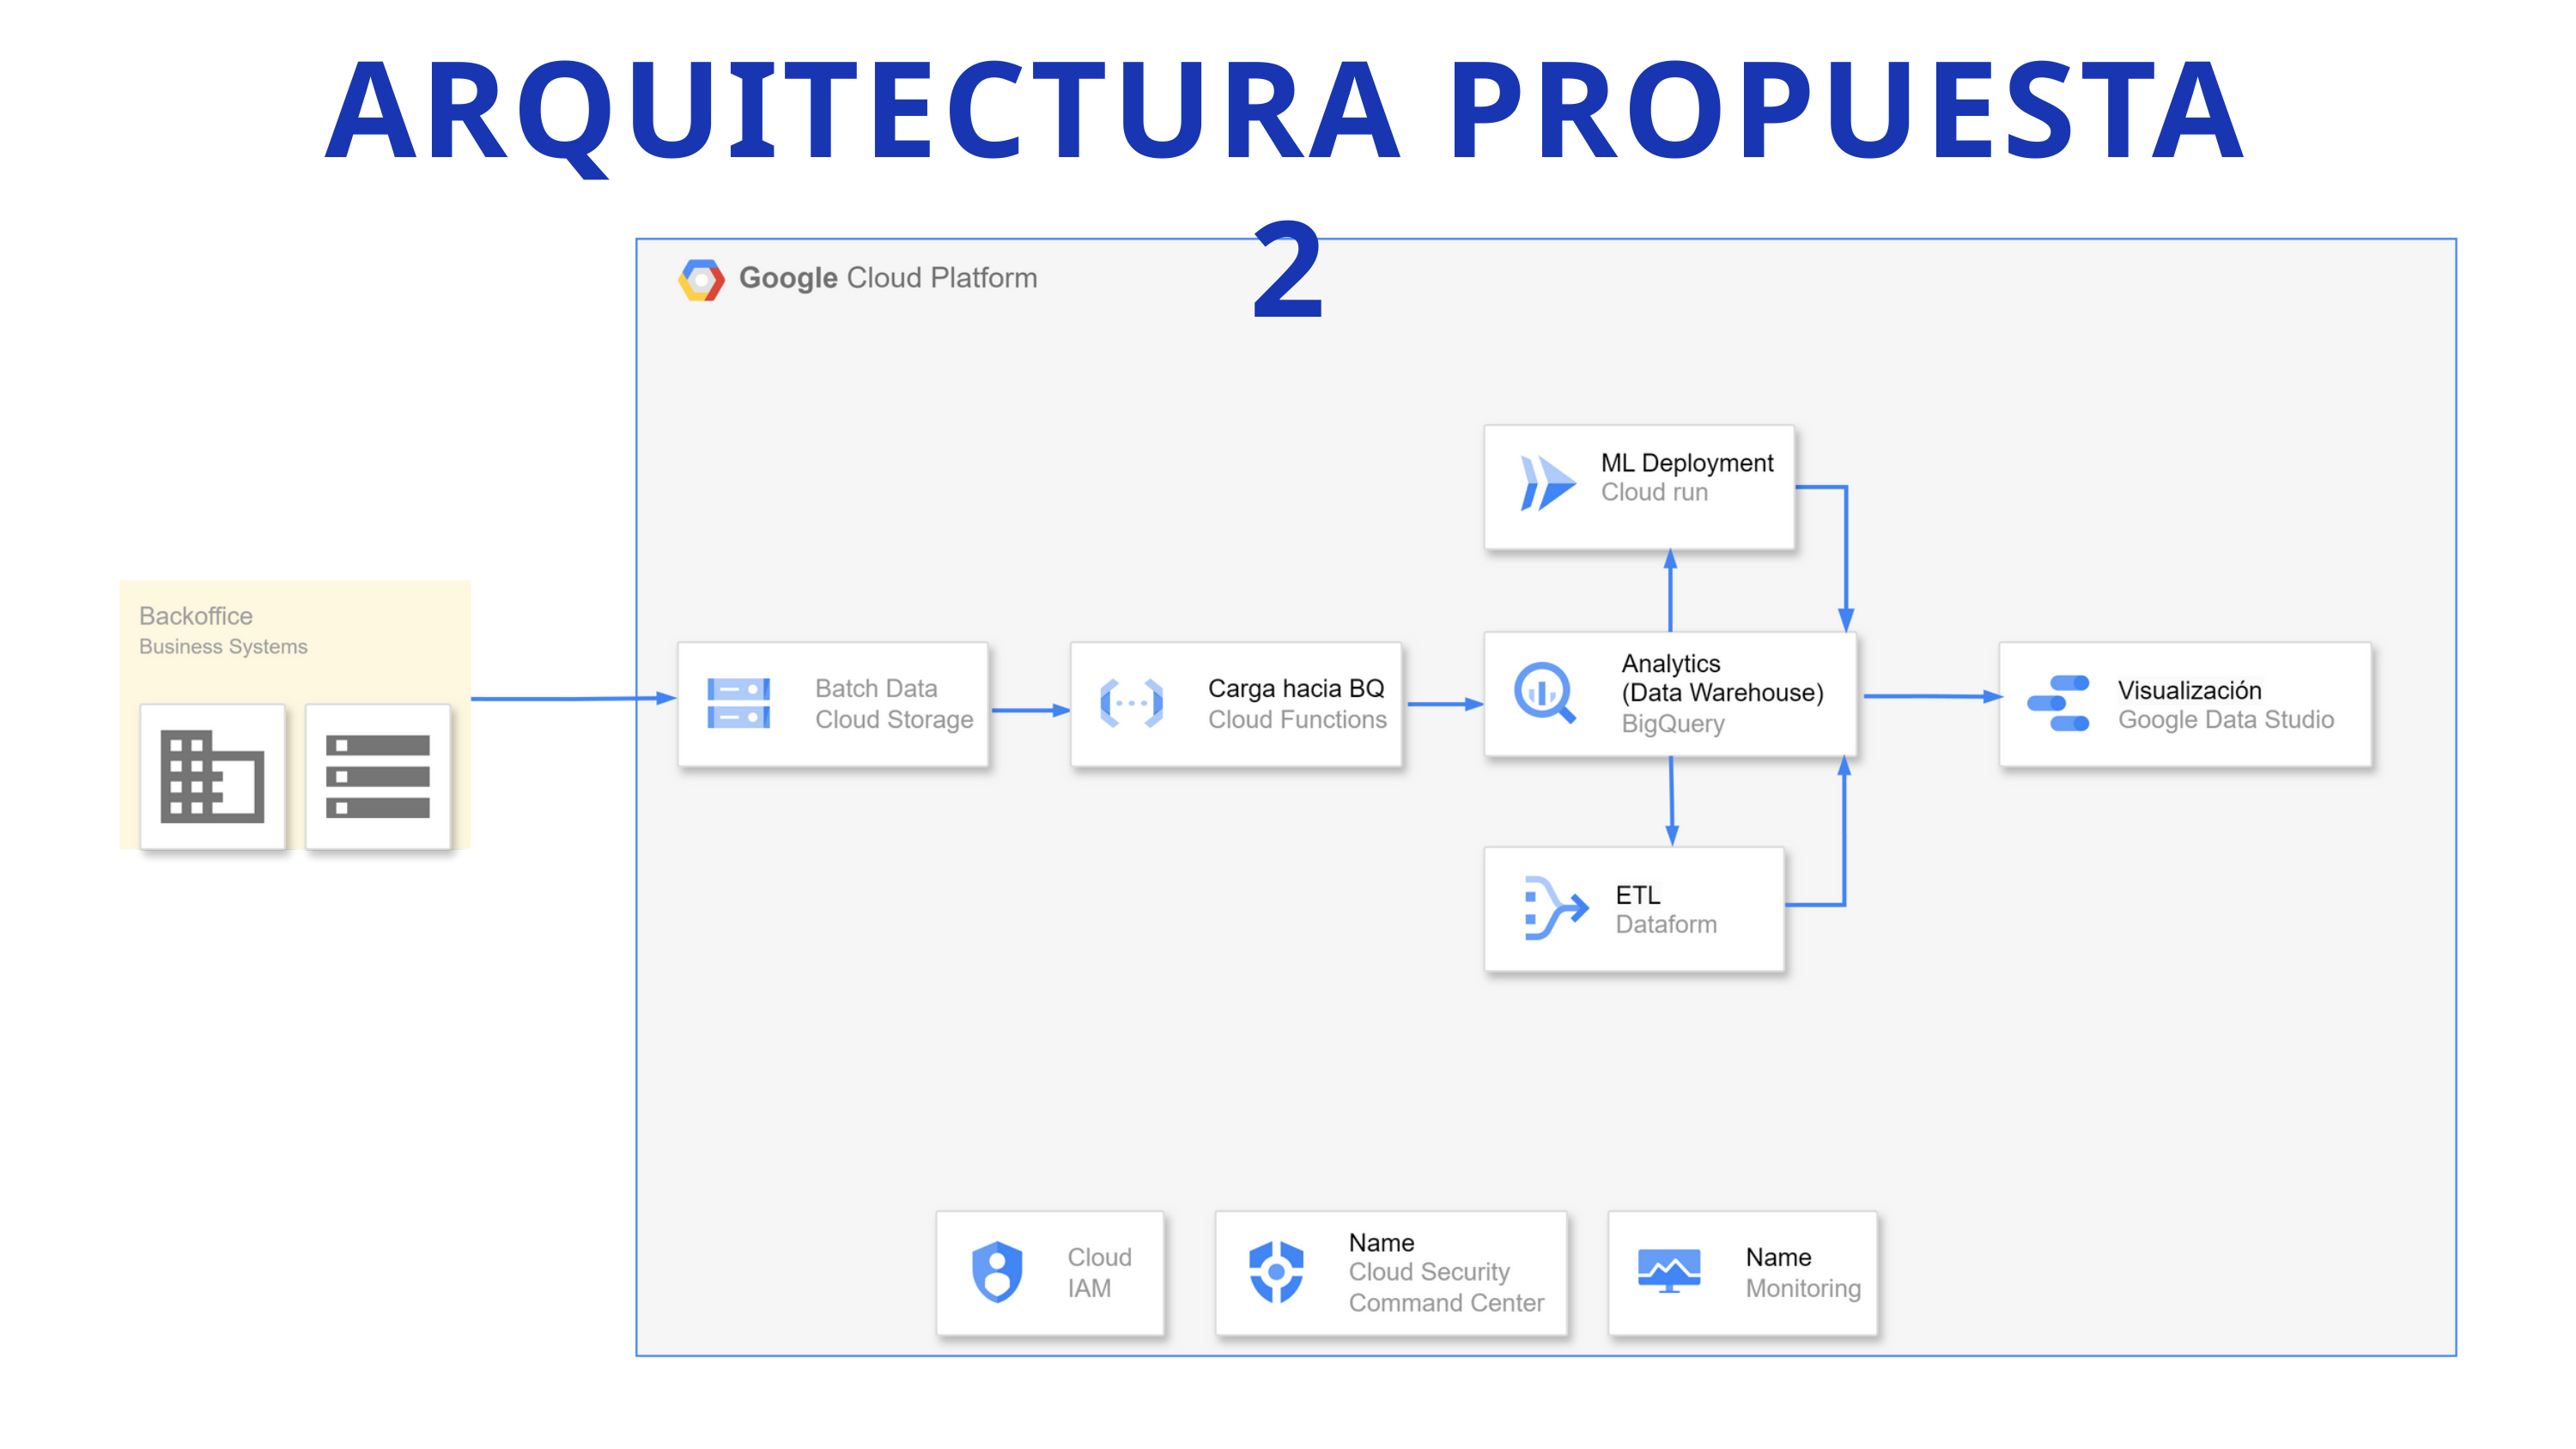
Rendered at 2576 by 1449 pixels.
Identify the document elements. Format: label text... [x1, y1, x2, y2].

text_box ARQUITECTURA PROPUESTA 2 [283, 24, 2293, 344]
text_box [98, 217, 2478, 1378]
